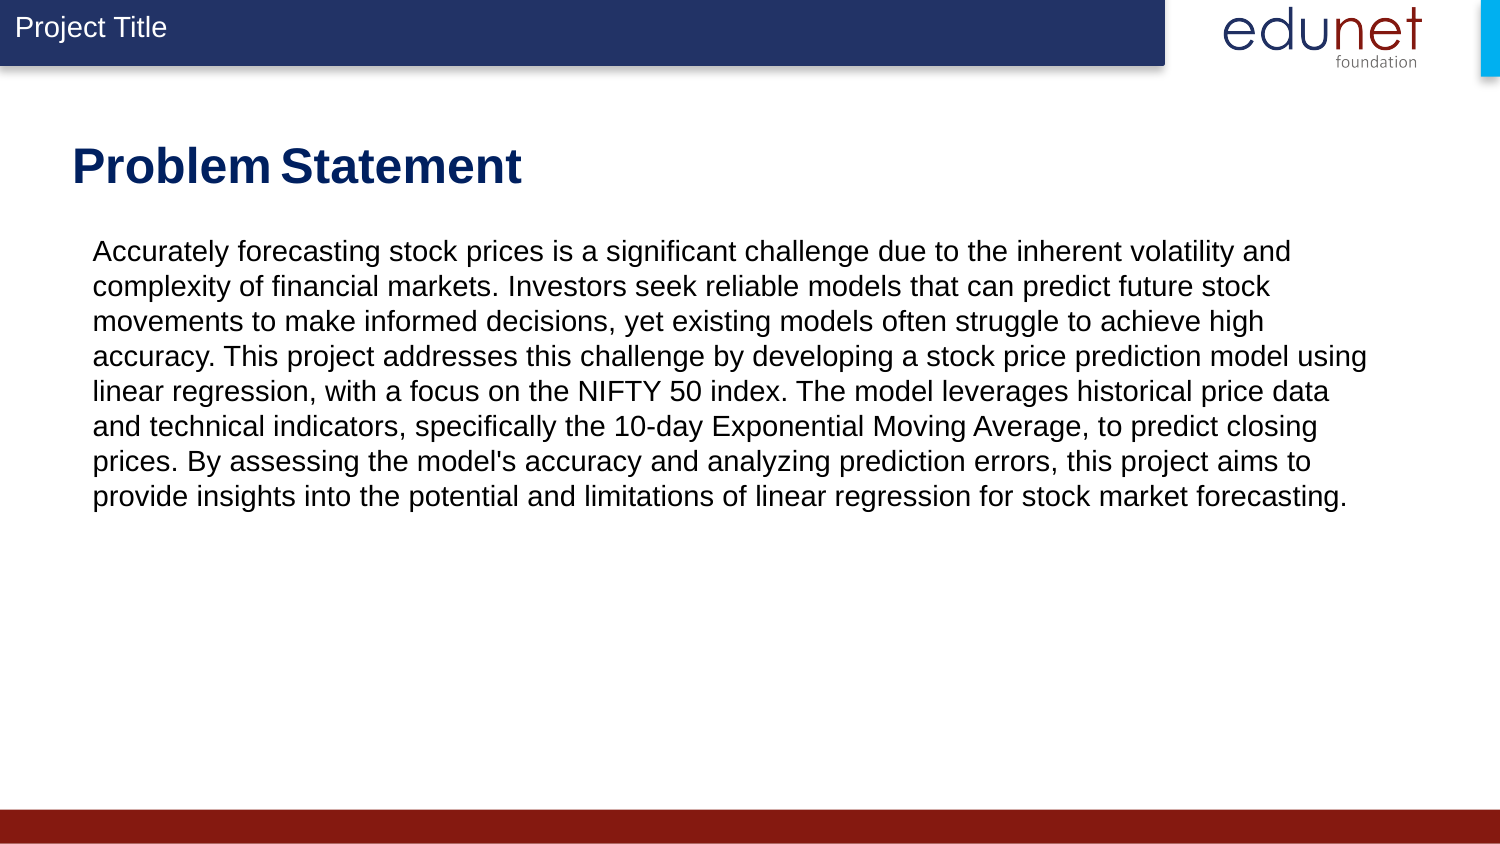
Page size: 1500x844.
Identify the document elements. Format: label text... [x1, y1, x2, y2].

title Problem Statement [72, 81, 1366, 245]
picture [1219, 4, 1424, 72]
subtitle Accurately forecasting stock prices is a significant challenge due to the inherent volatility and complexity of financial markets. Investors seek reliable models that can predict future stock movements to make informed decisions, yet existing models often struggle to achieve high accuracy. This project addresses this challenge by developing a stock price prediction model using linear regression, with a focus on the NIFTY 50 index. The model leverages historical price data and technical indicators, specifically the 10-day Exponential Moving Average, to predict closing prices. By assessing the model's accuracy and analyzing prediction errors, this project aims to provide insights into the potential and limitations of linear regression for stock market forecasting. [92, 308, 1387, 472]
